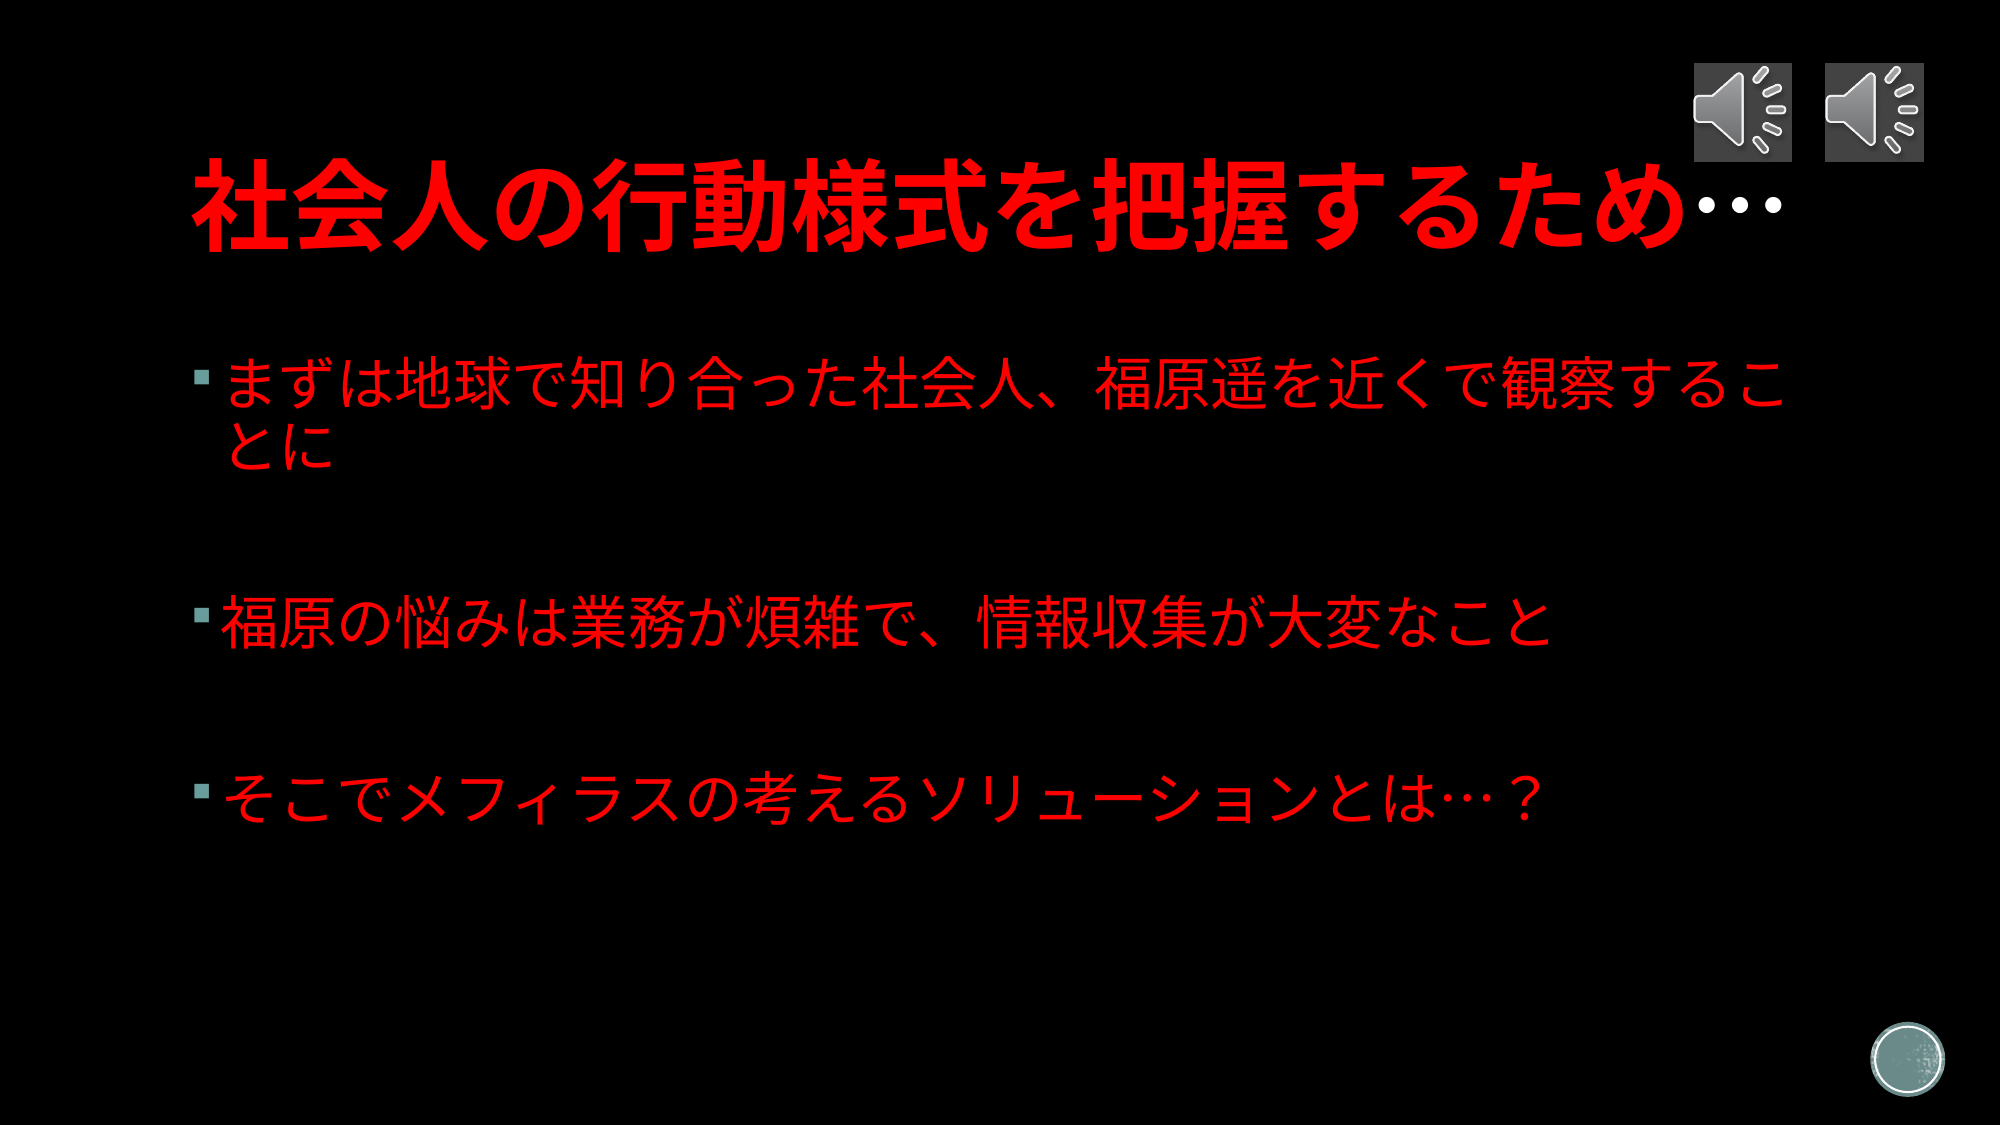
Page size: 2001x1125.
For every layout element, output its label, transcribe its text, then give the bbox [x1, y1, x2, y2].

list まずは地球で知り合った社会人、福原遥を近くで観察することに 福原の悩みは業務が煩雑で、情報収集が大変なこと そこでメフィラスの考えるソリューションとは…？ [175, 348, 1826, 1013]
picture [1693, 62, 1793, 162]
title 社会人の行動様式を把握するため… [175, 79, 1826, 344]
picture [1824, 62, 1925, 162]
